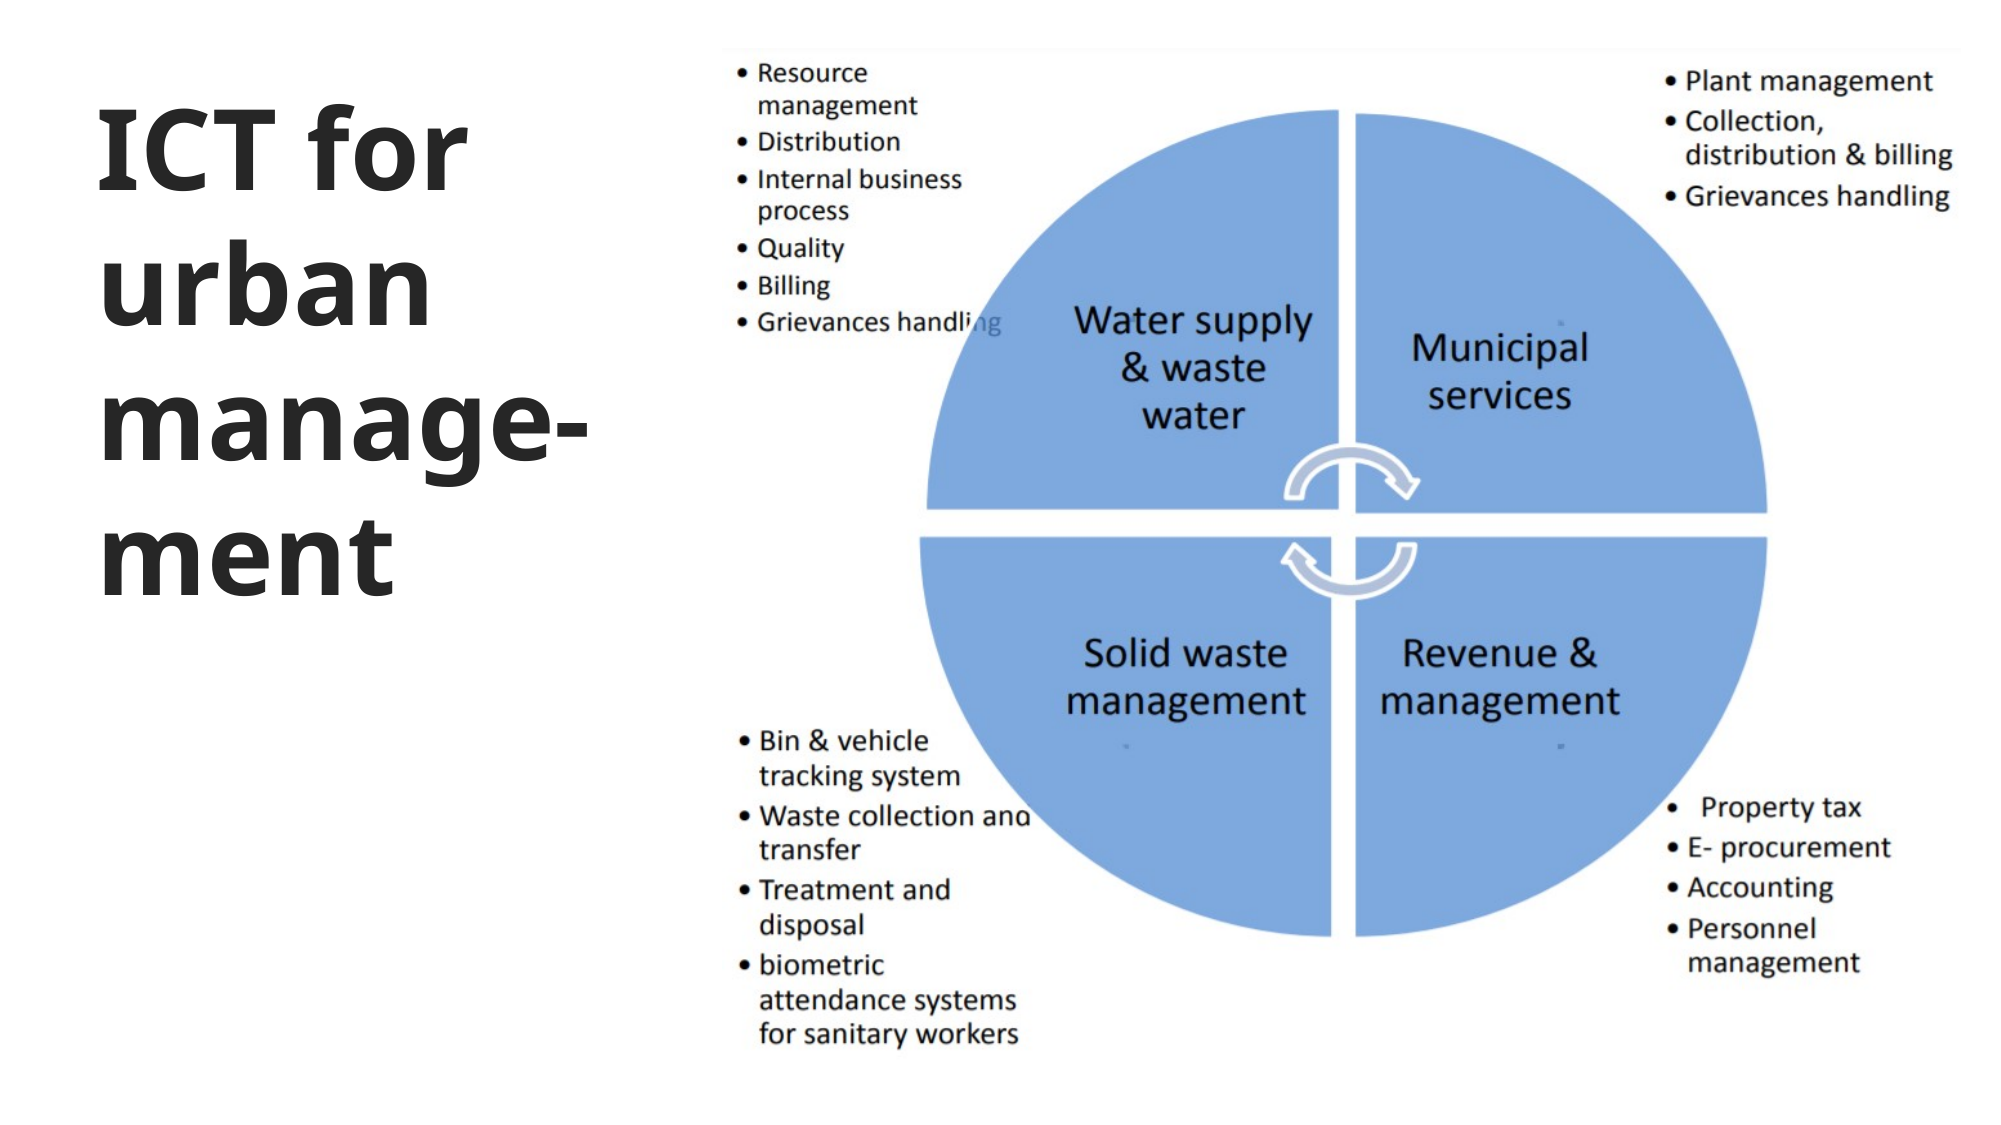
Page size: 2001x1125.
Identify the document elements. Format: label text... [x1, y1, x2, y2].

picture [722, 48, 1961, 1077]
text_box ICT for urban manage-ment [82, 70, 629, 626]
